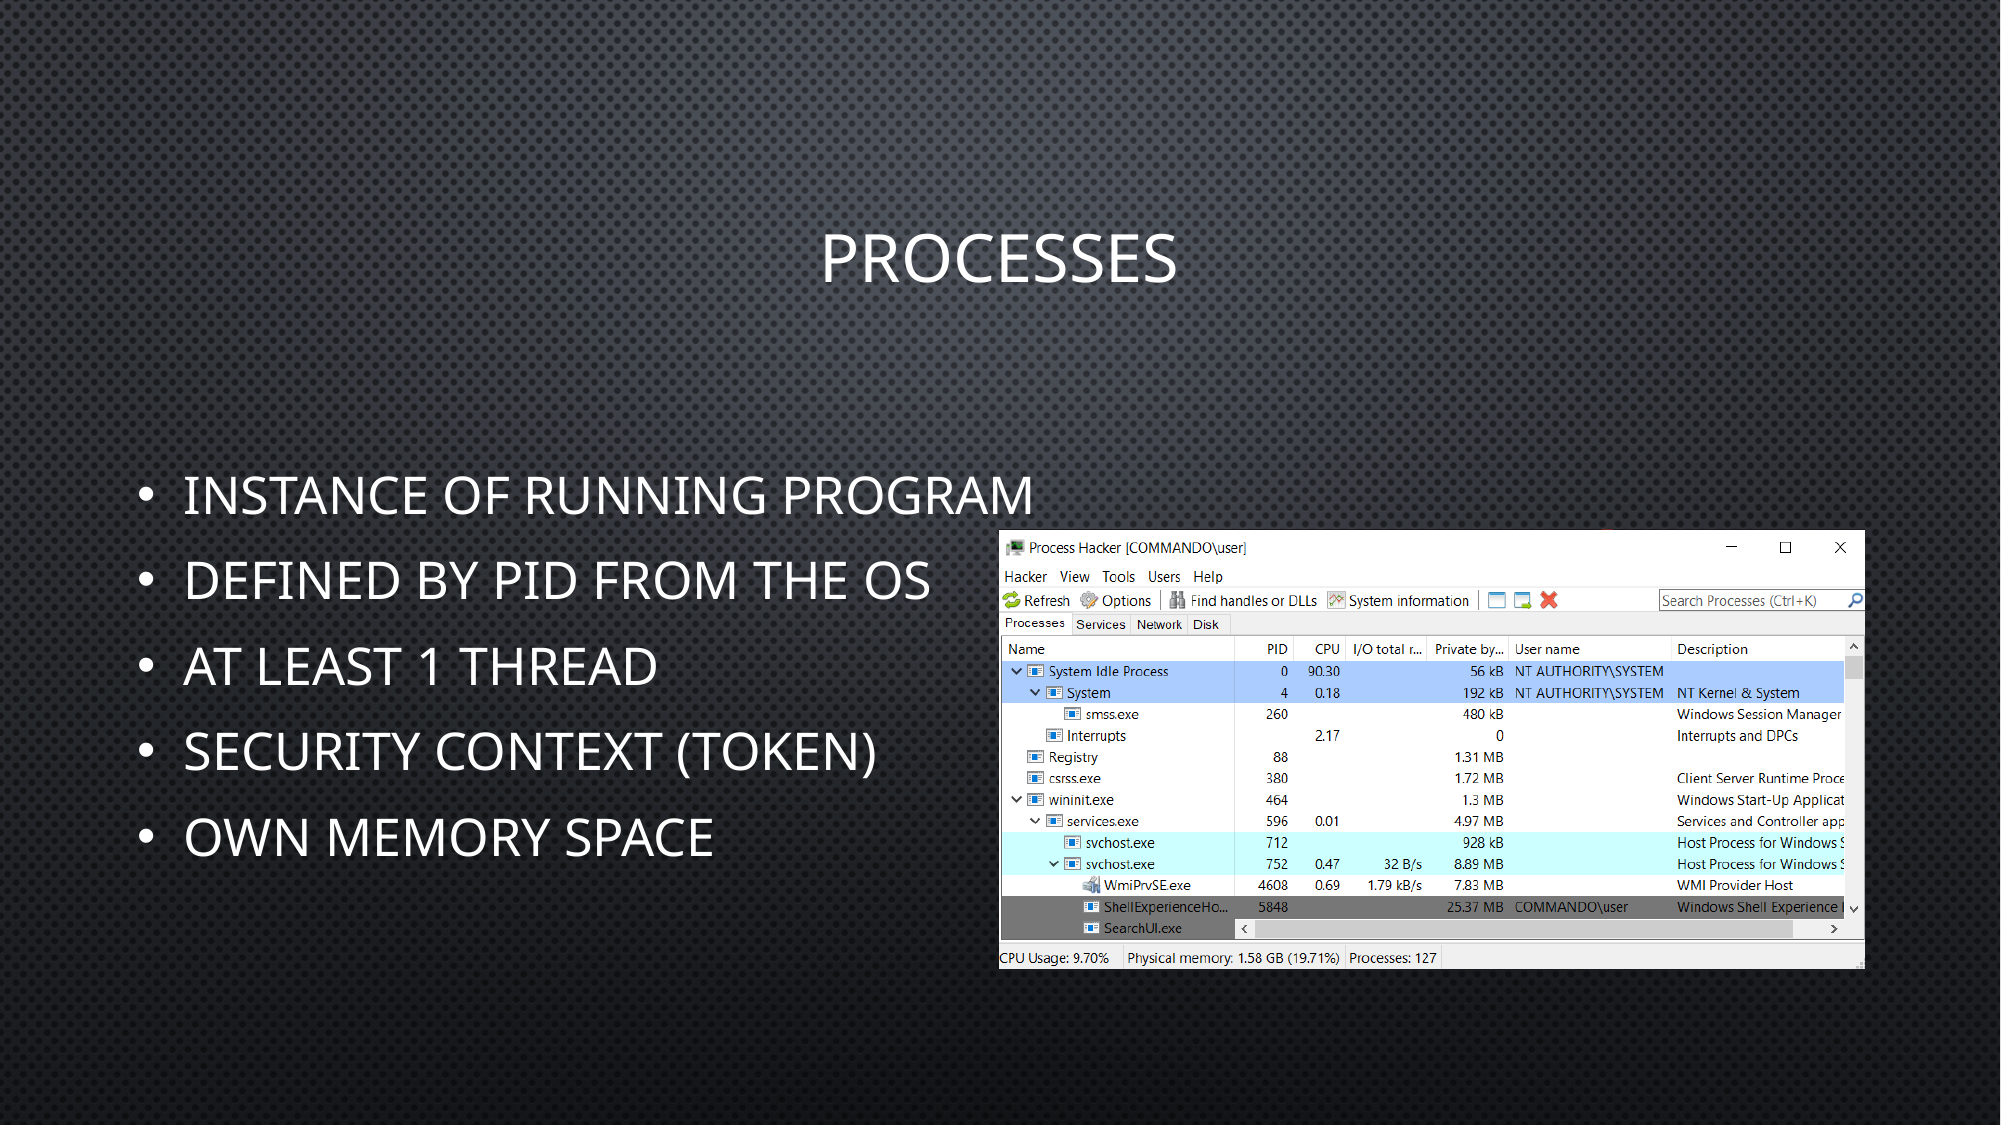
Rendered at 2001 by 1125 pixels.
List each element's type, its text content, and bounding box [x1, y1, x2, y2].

picture [999, 529, 1865, 969]
list Instance of running program Defined by PID from the OS At least 1 thread Security context (token) Own memory space [122, 454, 1101, 873]
title Processes [187, 99, 1813, 413]
